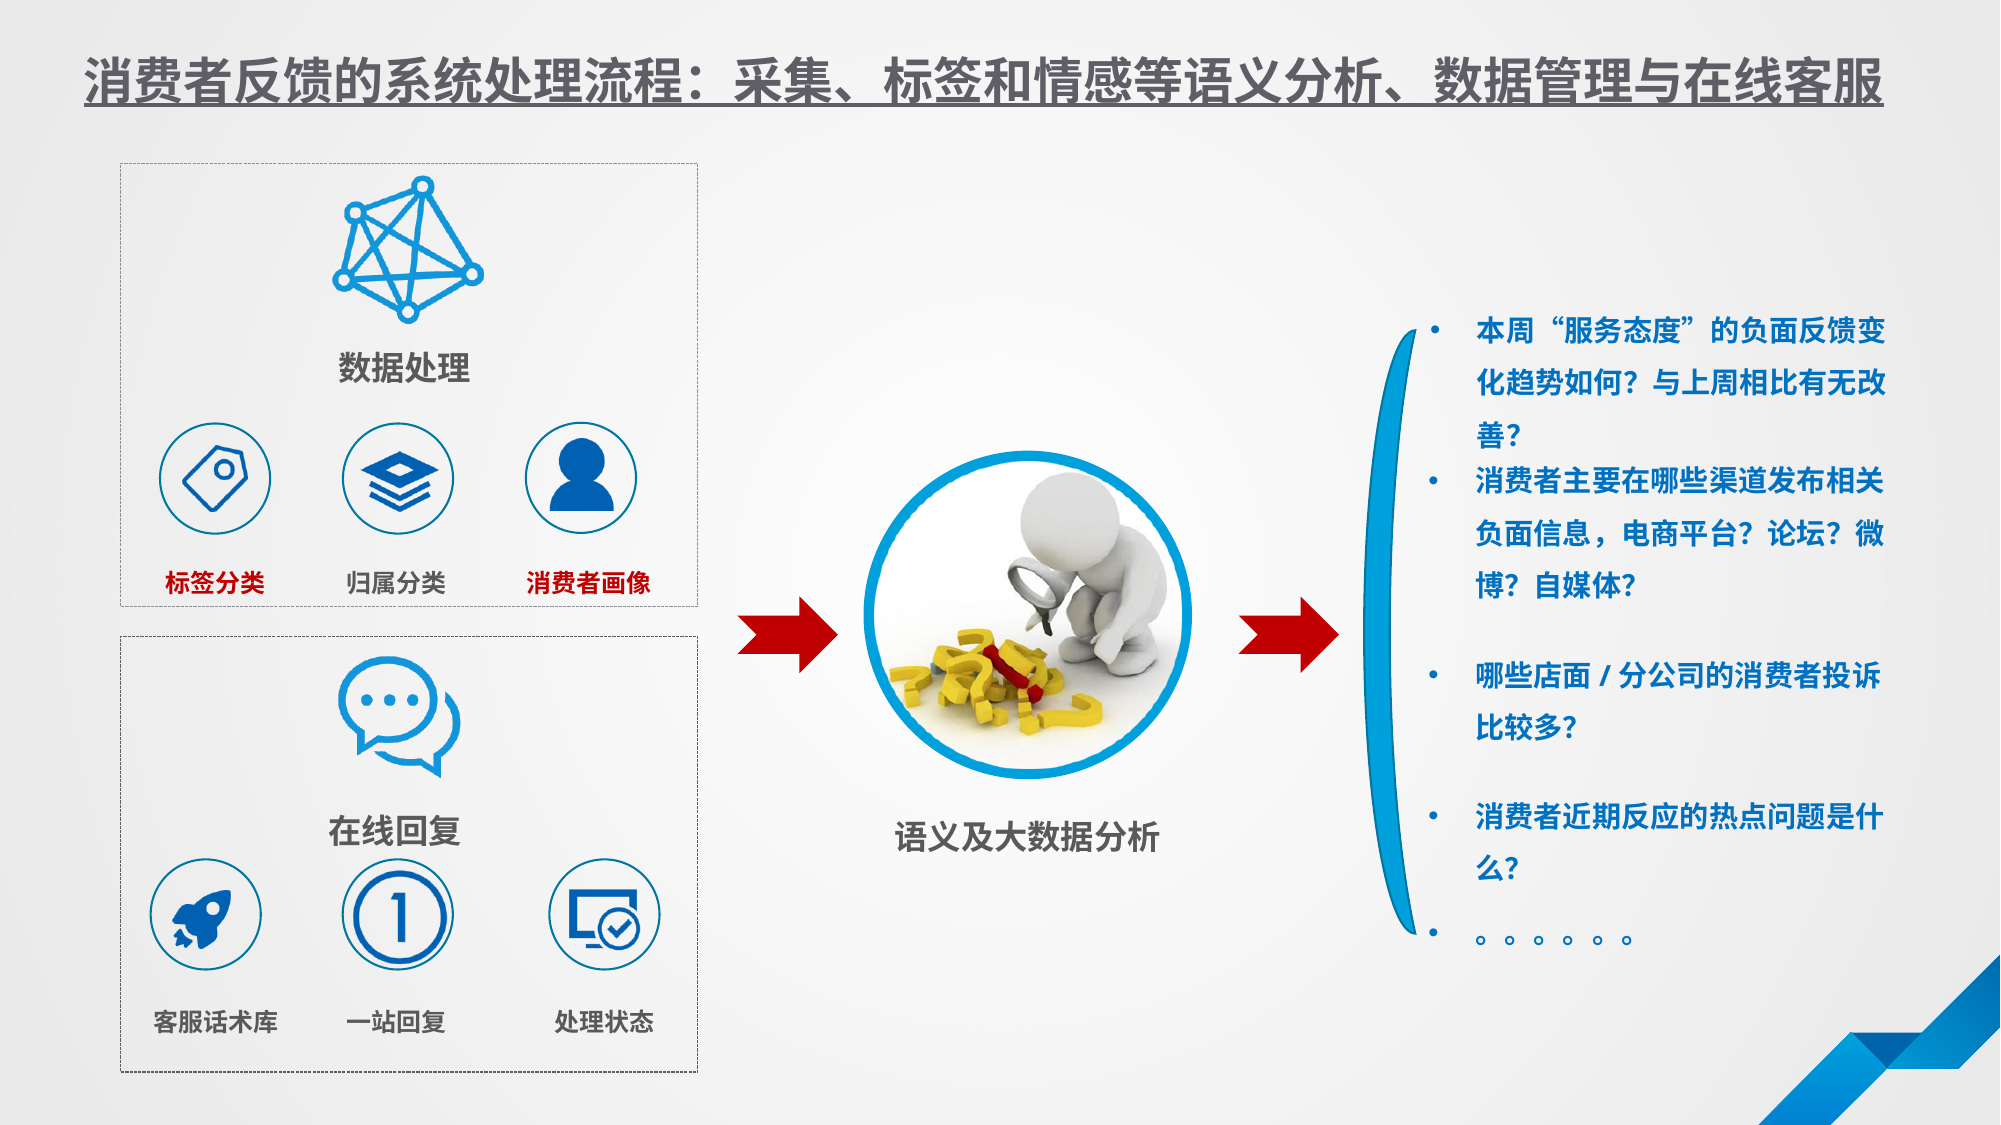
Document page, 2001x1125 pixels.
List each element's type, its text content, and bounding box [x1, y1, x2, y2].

text_box [1236, 593, 1341, 676]
text_box 消费者近期反应的热点问题是什么？ [1413, 772, 1910, 890]
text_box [863, 450, 1193, 780]
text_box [134, 647, 698, 1046]
text_box 消费者反馈的系统处理流程：采集、标签和情感等语义分析、数据管理与在线客服 [68, 42, 1901, 117]
text_box 哪些店面/分公司的消费者投诉比较多？ [1413, 631, 1910, 752]
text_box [143, 173, 669, 597]
text_box [1363, 328, 1417, 935]
text_box 语义及大数据分析 [879, 808, 1176, 864]
text_box [734, 593, 840, 676]
text_box 本周“服务态度”的负面反馈变化趋势如何？与上周相比有无改善？ [1415, 287, 1912, 460]
text_box 消费者主要在哪些渠道发布相关负面信息，电商平台？论坛？微博？自媒体？ [1413, 437, 1910, 610]
text_box 。。。。。。 [1413, 890, 1910, 958]
text_box [120, 162, 699, 608]
text_box [120, 635, 699, 1073]
